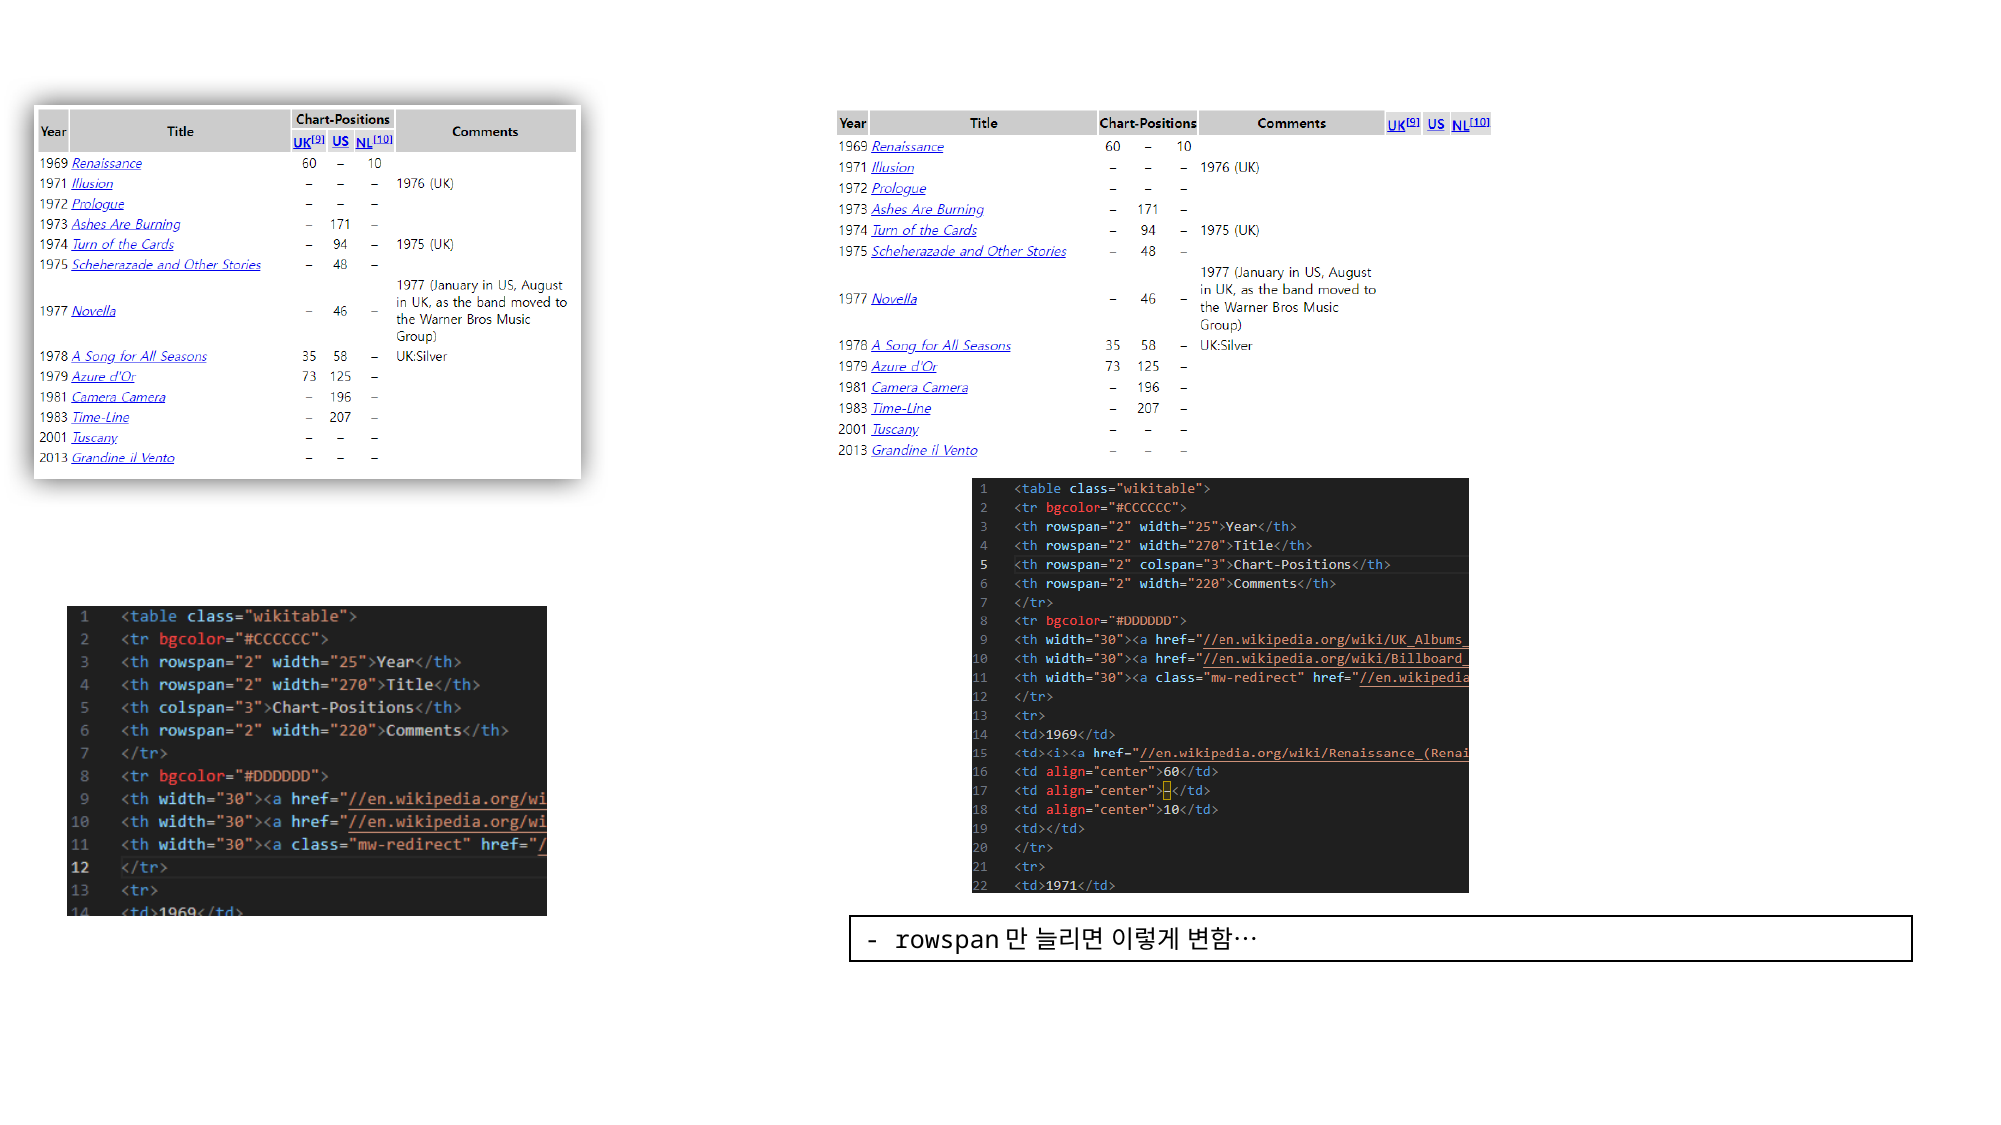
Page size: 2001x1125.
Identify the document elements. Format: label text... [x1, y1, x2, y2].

picture [67, 606, 547, 916]
picture [33, 105, 581, 479]
text_box - rowspan만 늘리면 이렇게 변함… [849, 915, 1913, 962]
picture [831, 105, 1516, 893]
